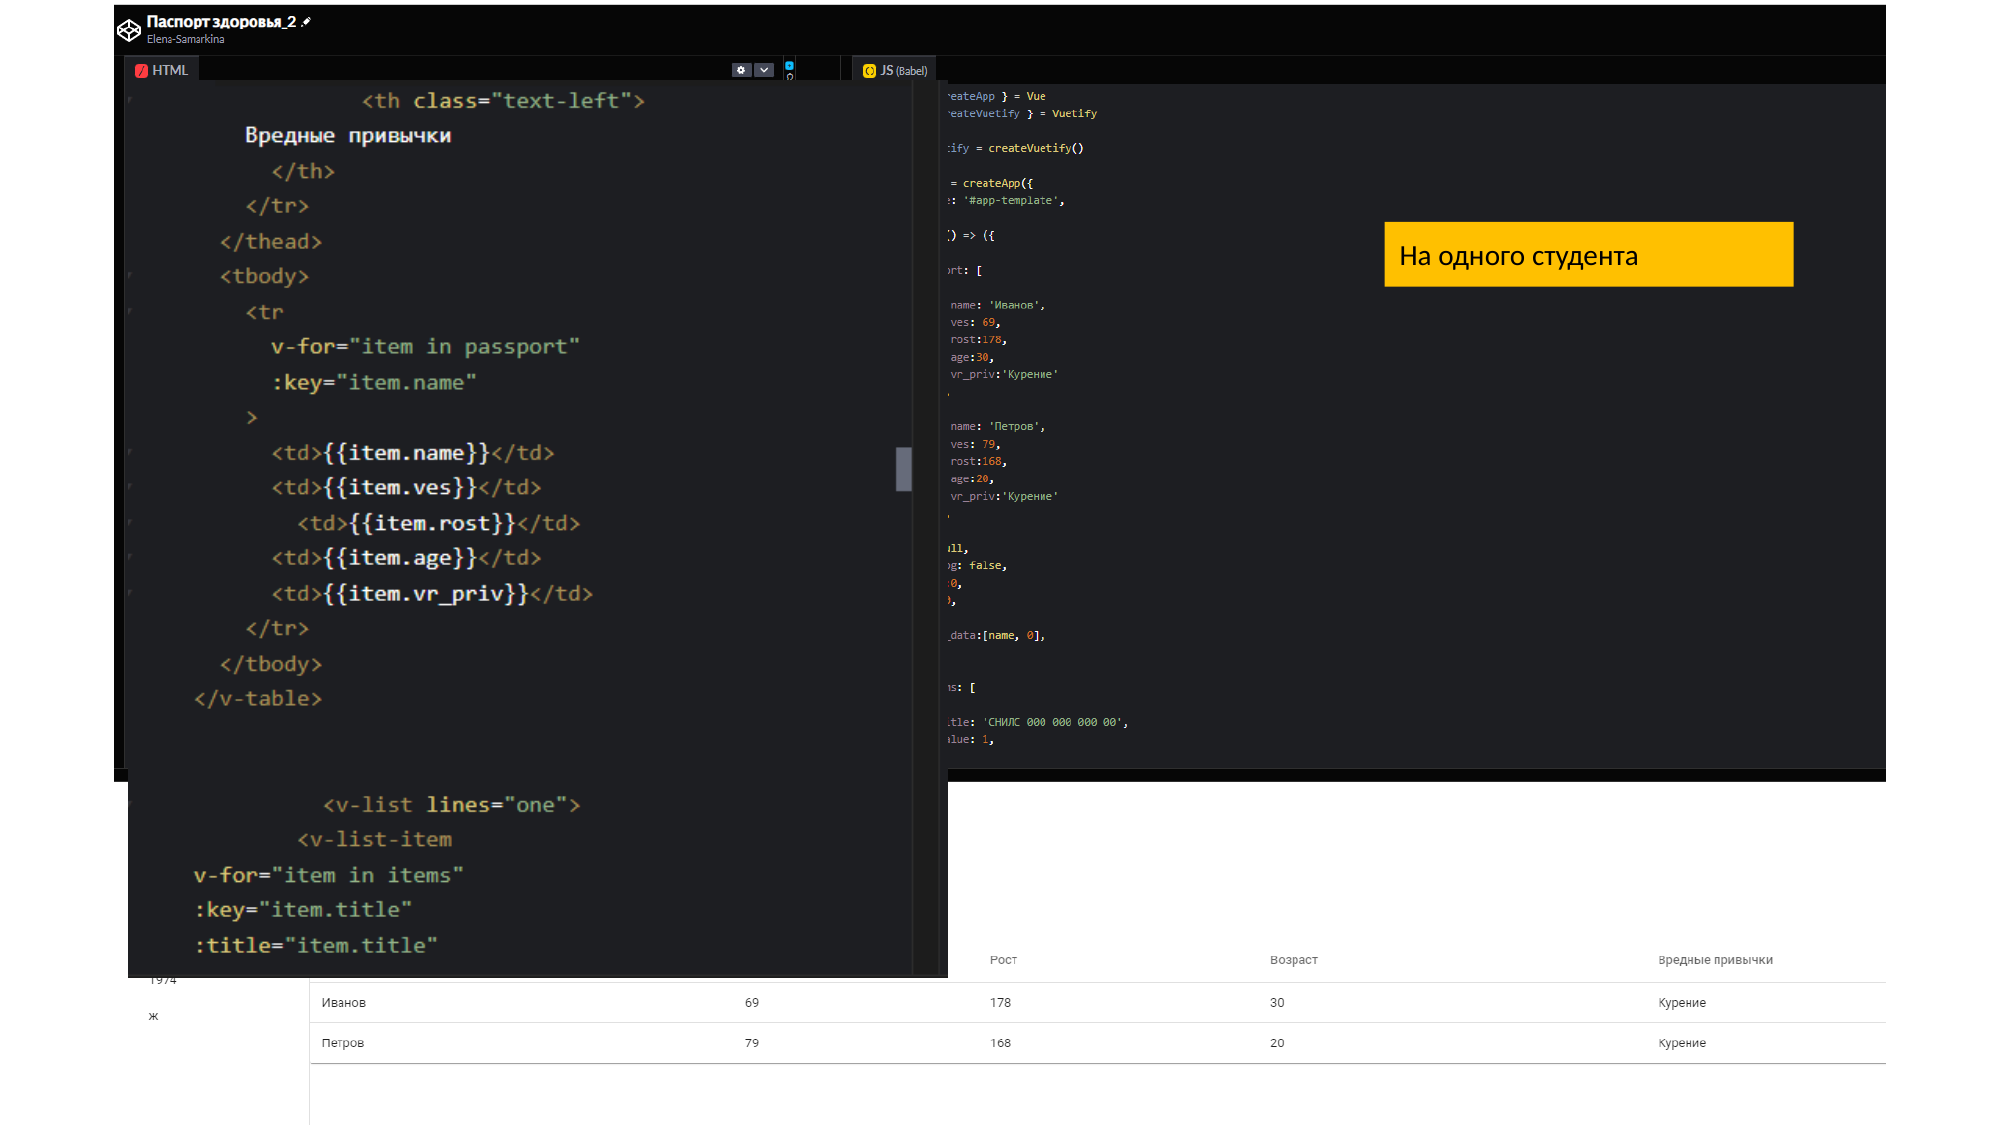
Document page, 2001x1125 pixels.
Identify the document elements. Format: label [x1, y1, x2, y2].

picture [114, 0, 1886, 1125]
